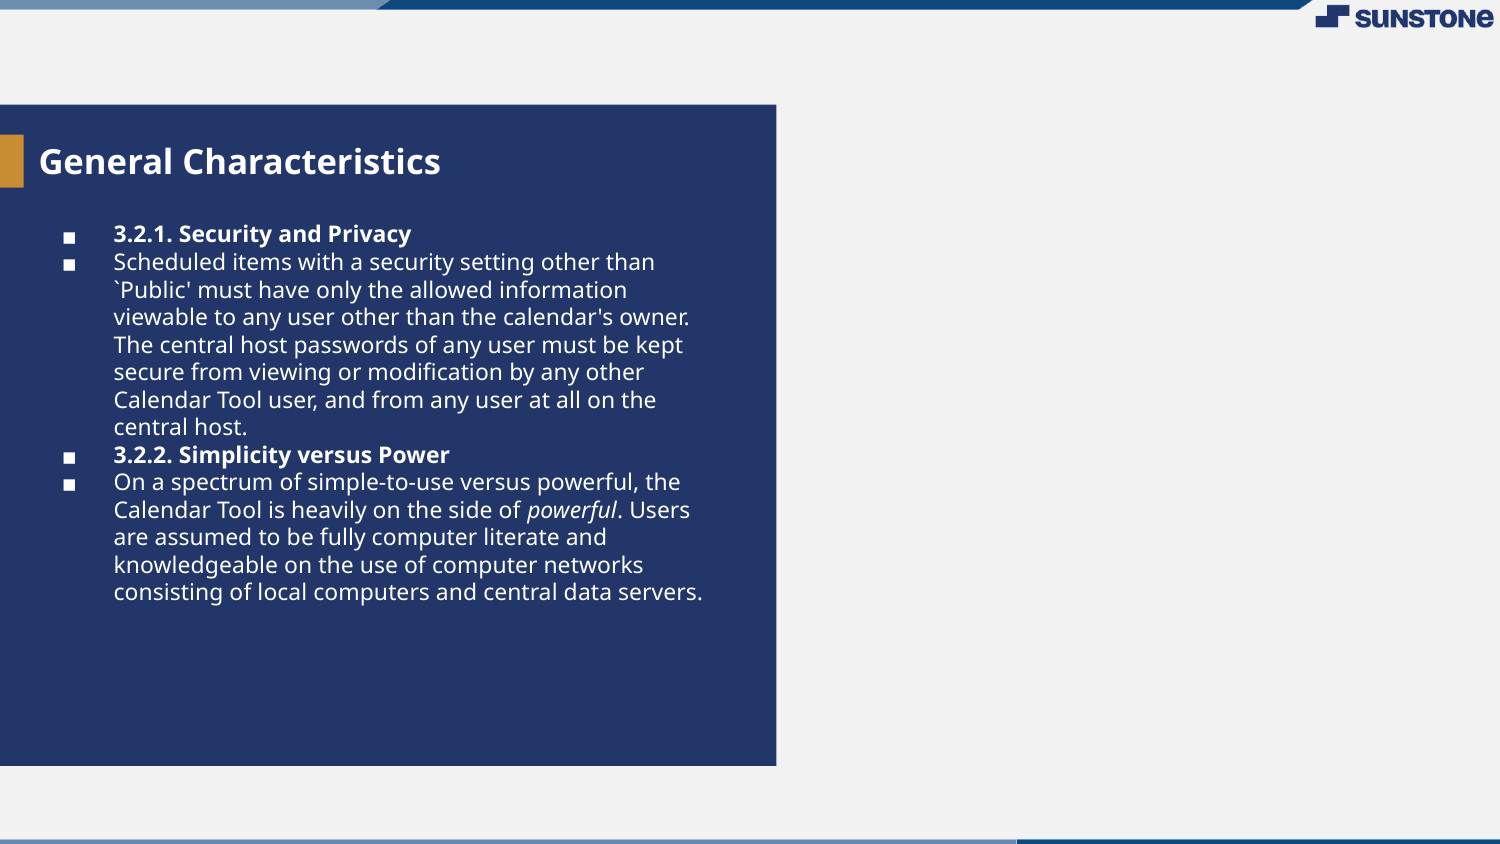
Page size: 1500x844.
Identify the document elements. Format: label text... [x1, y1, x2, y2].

title General Characteristics [23, 132, 585, 190]
list 3.2.1. Security and Privacy Scheduled items with a security setting other than `Public' must have only the allowed information viewable to any user other than the calendar's owner. The central host passwords of any user must be kept secure from viewing or modification by any other Calendar Tool user, and from any user at all on the central host. 3.2.2. Simplicity versus Power On a spectrum of simple-to-use versus powerful, the Calendar Tool is heavily on the side of powerful. Users are assumed to be fully computer literate and knowledgeable on the use of computer networks consisting of local computers and central data servers. [23, 212, 737, 711]
picture [0, 0, 1500, 844]
